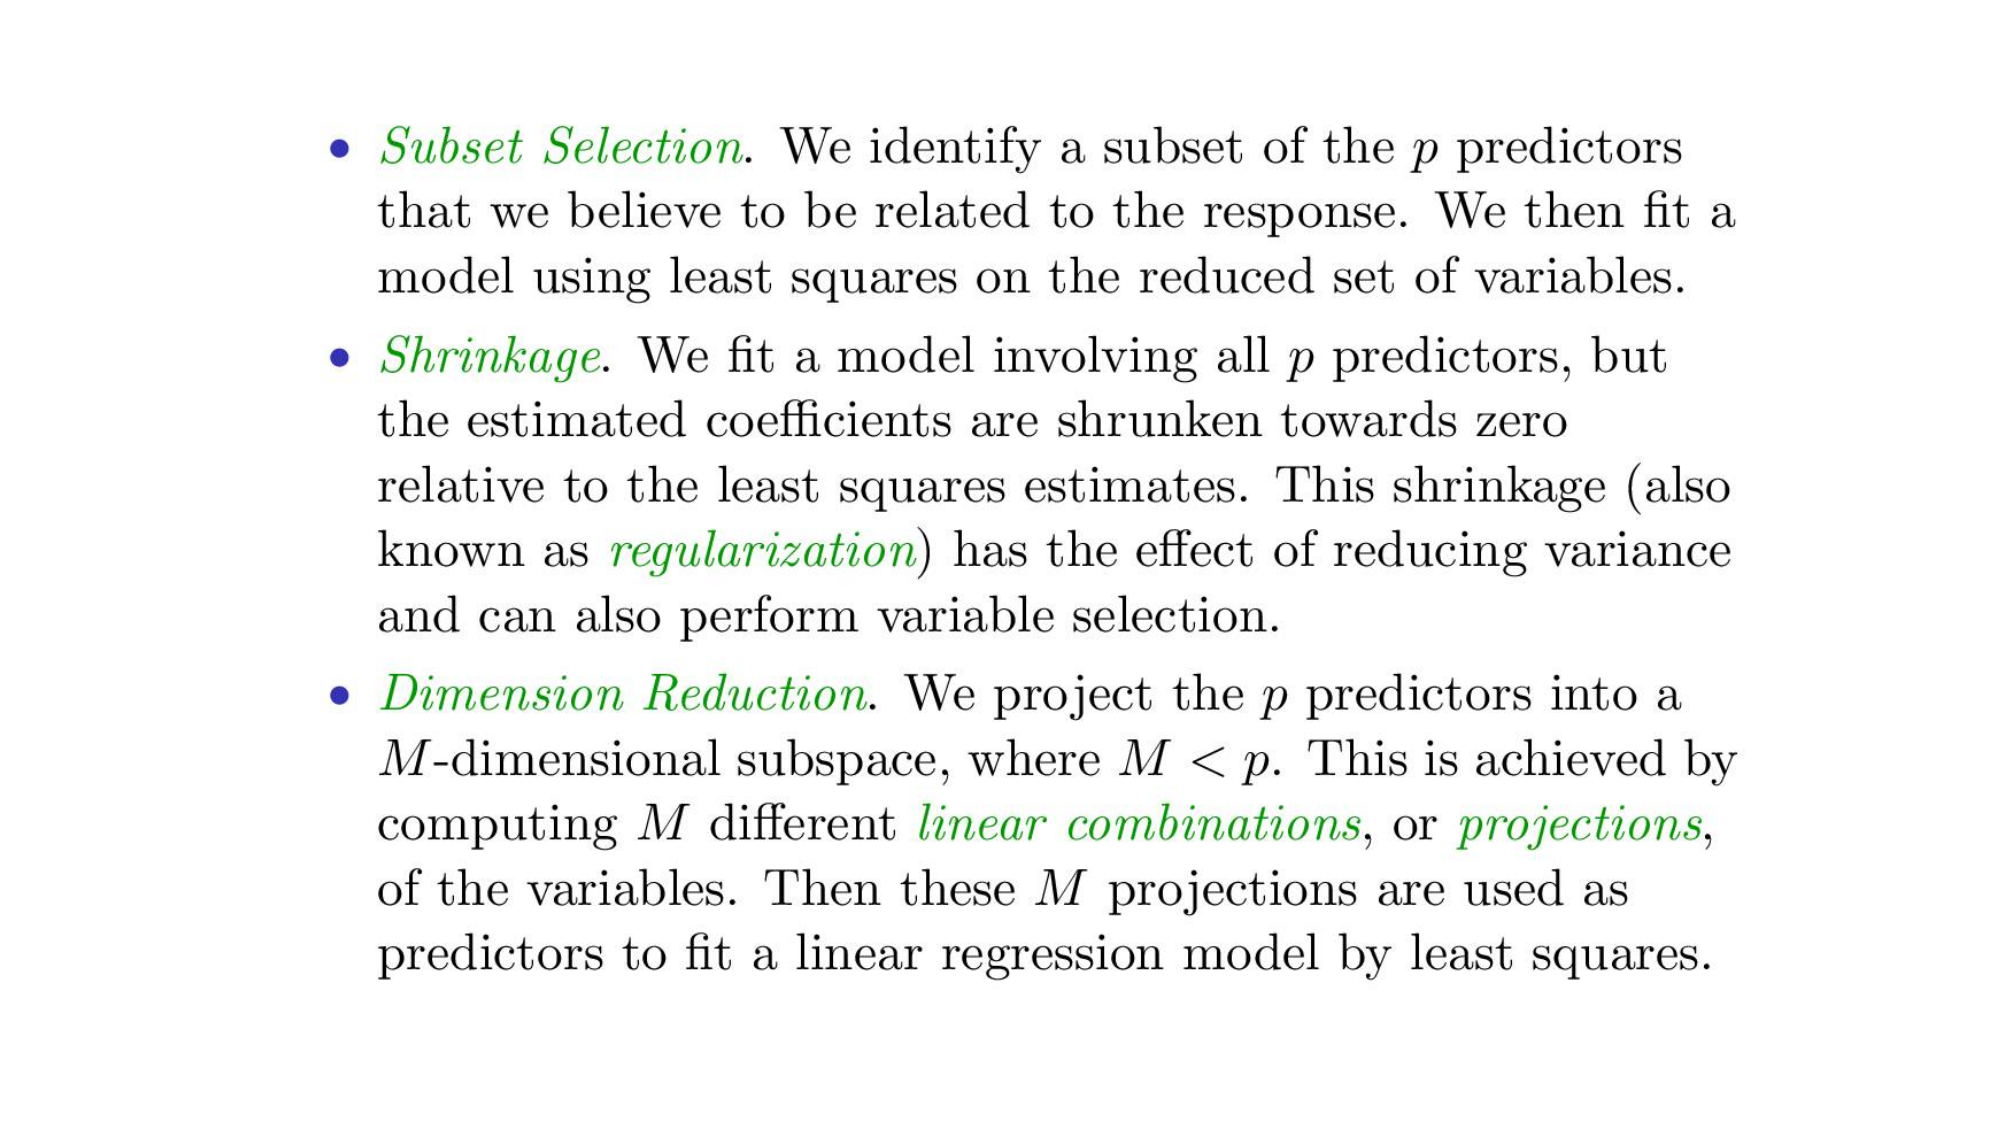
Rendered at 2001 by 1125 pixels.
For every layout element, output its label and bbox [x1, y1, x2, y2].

list [137, 59, 1863, 1077]
